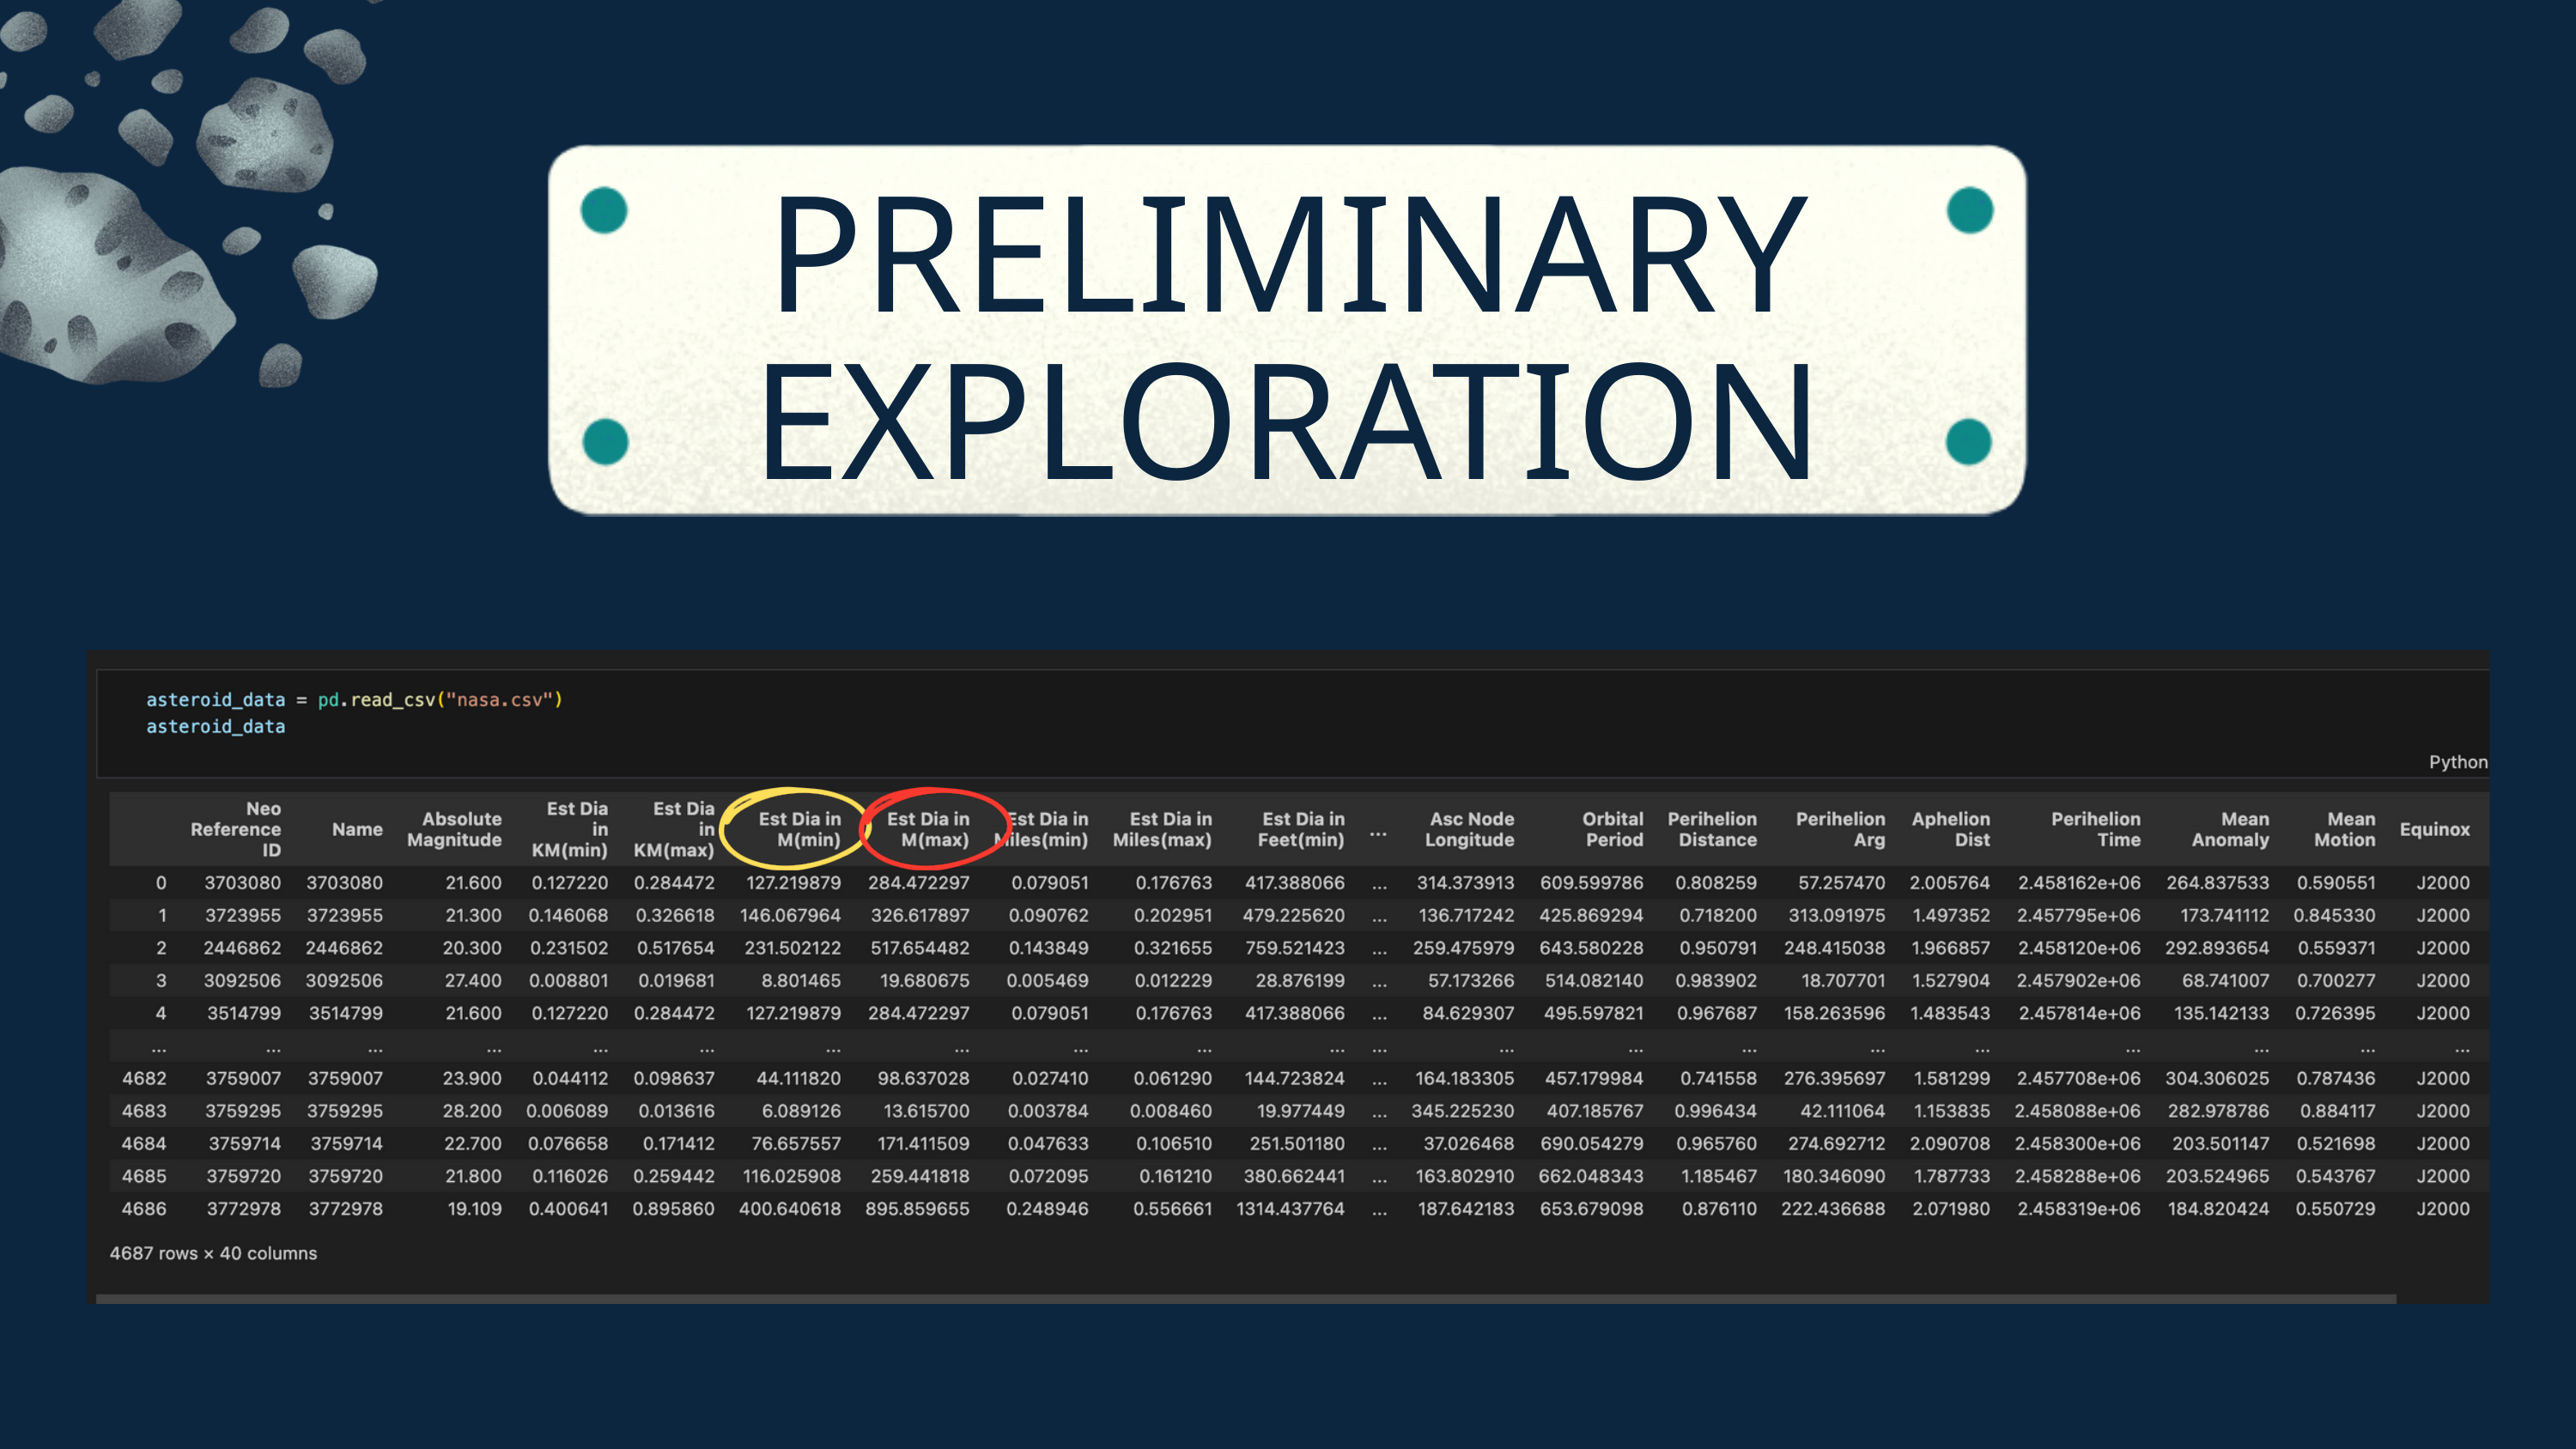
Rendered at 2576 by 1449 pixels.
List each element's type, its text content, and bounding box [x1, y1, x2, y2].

text_box [0, 0, 403, 392]
text_box PRELIMINARY EXPLORATION [636, 176, 1940, 512]
text_box [86, 650, 2490, 1304]
text_box [857, 786, 1015, 870]
text_box [717, 786, 857, 870]
text_box [547, 144, 2029, 517]
